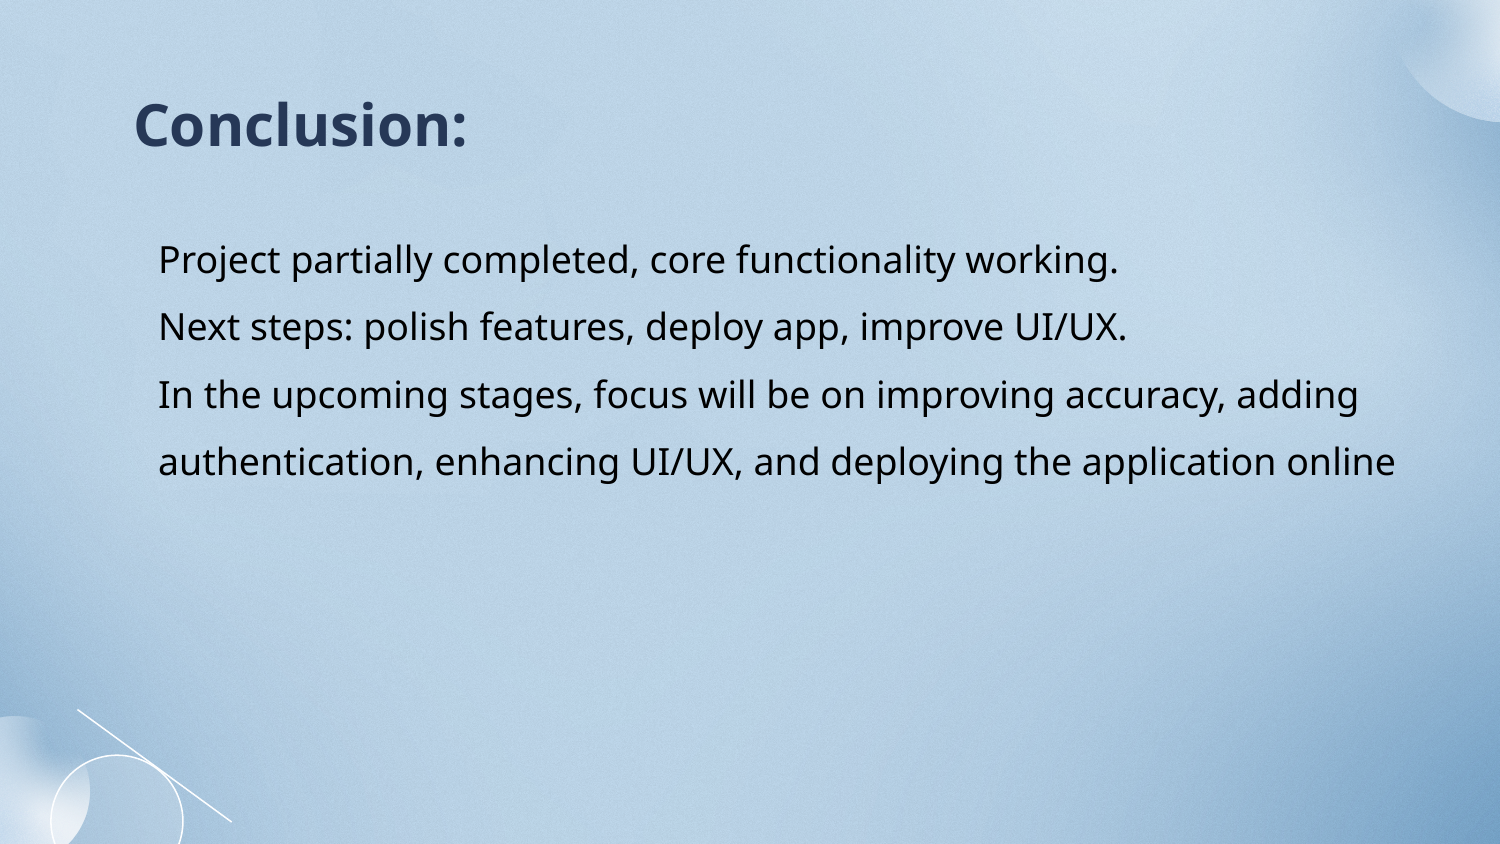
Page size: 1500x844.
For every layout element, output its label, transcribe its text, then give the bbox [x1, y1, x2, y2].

text_box Project partially completed, core functionality working. Next steps: polish features, deploy app, improve UI/UX. In the upcoming stages, focus will be on improving accuracy, adding authentication, enhancing UI/UX, and deploying the application online [143, 205, 1453, 491]
title Conclusion: [118, 72, 1382, 167]
picture [0, 0, 1500, 844]
